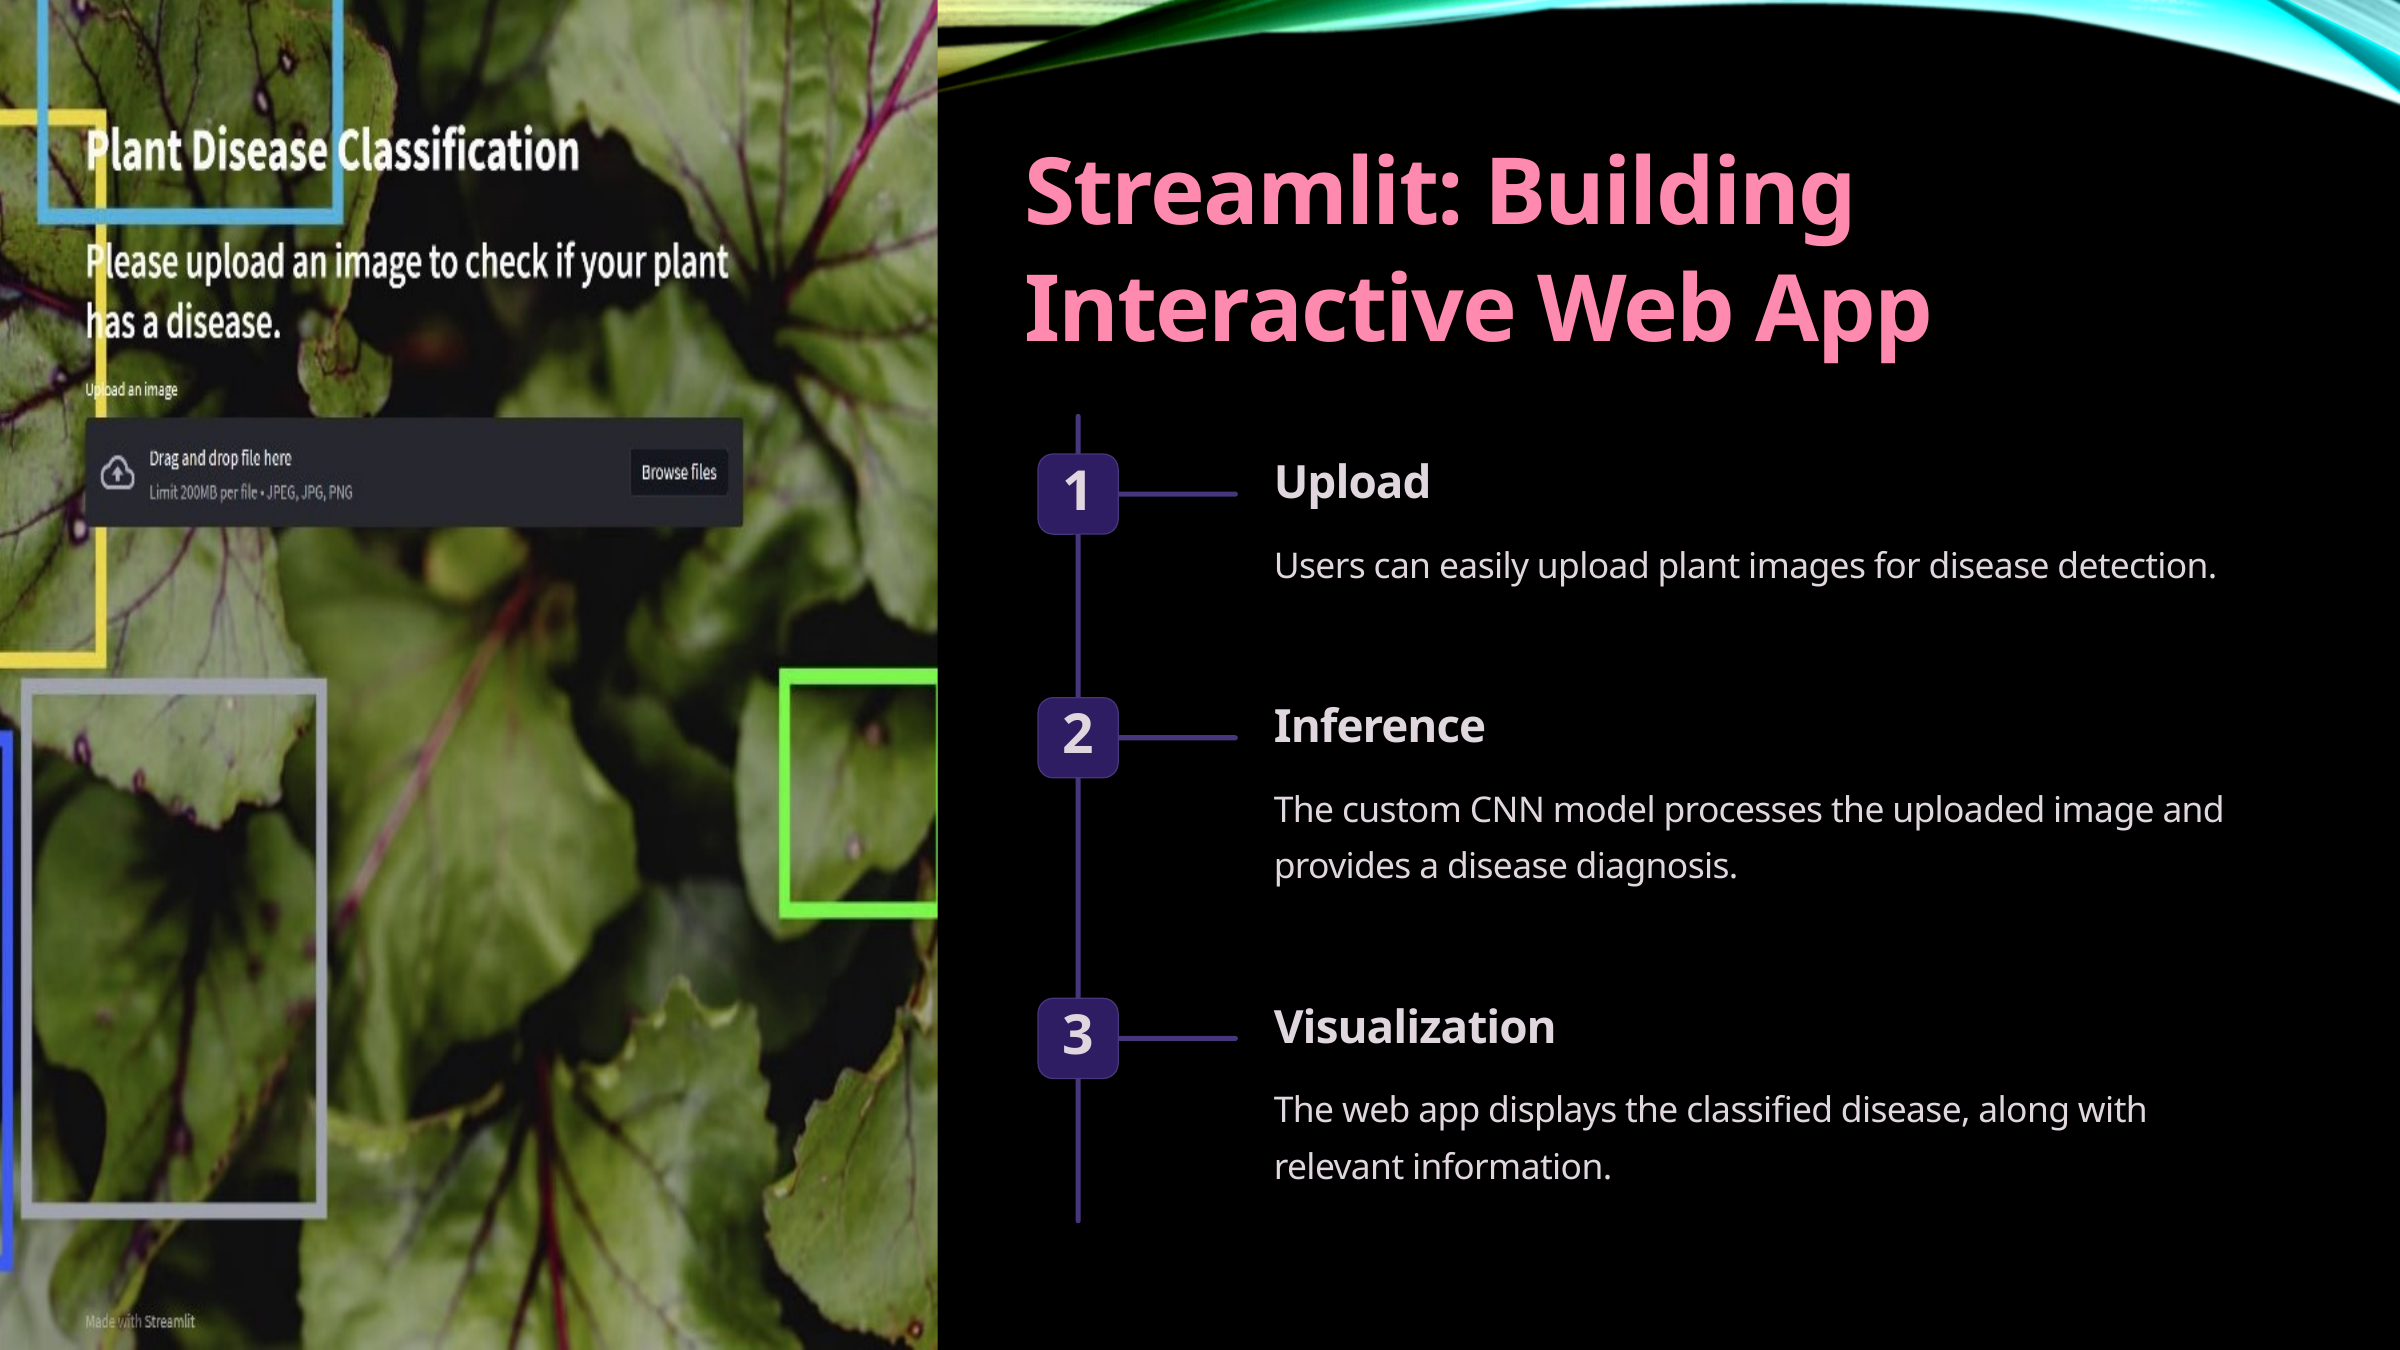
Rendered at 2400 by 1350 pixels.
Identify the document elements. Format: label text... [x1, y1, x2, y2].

text_box The custom CNN model processes the uploaded image and provides a disease diagnosis. [1274, 772, 2276, 887]
text_box [1075, 413, 1081, 454]
text_box [1075, 535, 1081, 697]
picture [0, 0, 2400, 1350]
text_box 1 [1066, 465, 1090, 522]
text_box Inference [1273, 693, 1742, 752]
text_box The web app displays the classified disease, along with relevant information. [1274, 1073, 2276, 1188]
text_box [1038, 454, 1119, 535]
text_box 2 [1062, 709, 1094, 766]
text_box [1038, 697, 1119, 778]
text_box Visualization [1273, 993, 1742, 1053]
text_box Streamlit: Building Interactive Web App [1024, 126, 2276, 361]
text_box [1119, 1035, 1238, 1041]
text_box Users can easily upload plant images for disease detection. [1274, 529, 2276, 587]
text_box Upload [1273, 449, 1742, 508]
text_box [1119, 735, 1238, 741]
text_box [1075, 778, 1081, 998]
text_box [1119, 491, 1238, 497]
text_box [1075, 1079, 1081, 1224]
text_box 3 [1062, 1010, 1094, 1067]
text_box [1038, 998, 1119, 1079]
